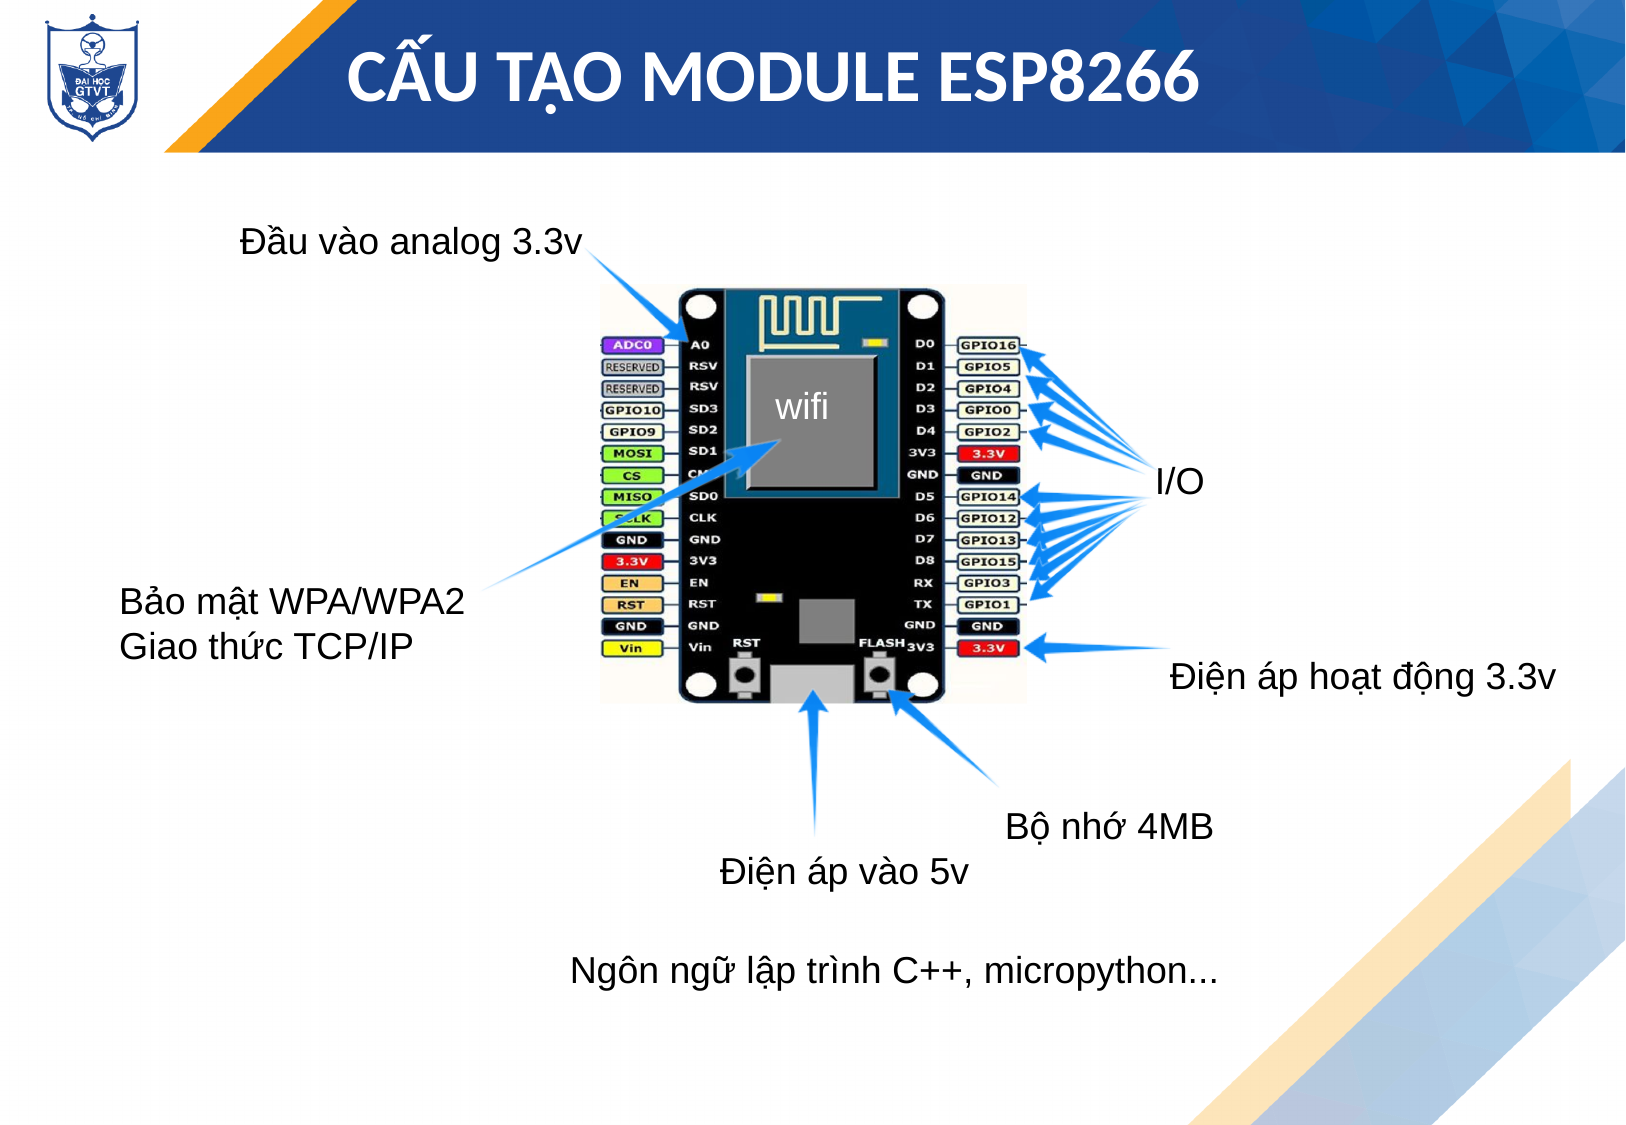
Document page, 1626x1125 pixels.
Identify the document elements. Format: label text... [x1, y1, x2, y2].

text_box Đầu vào analog 3.3v [224, 209, 615, 270]
text_box Bảo mật WPA/WPA2 Giao thức TCP/IP [104, 569, 510, 675]
text_box [81, 44, 1544, 233]
text_box CẤU TẠO MODULE ESP8266 [332, 0, 1625, 186]
text_box Ngôn ngữ lập trình C++, micropython... [554, 938, 1245, 999]
text_box Bộ nhớ 4MB [989, 794, 1230, 855]
picture [0, 0, 1626, 1125]
text_box I/O [1158, 449, 1230, 507]
text_box Điện áp vào 5v [704, 839, 990, 897]
text_box Điện áp hoạt động 3.3v [1154, 644, 1575, 705]
